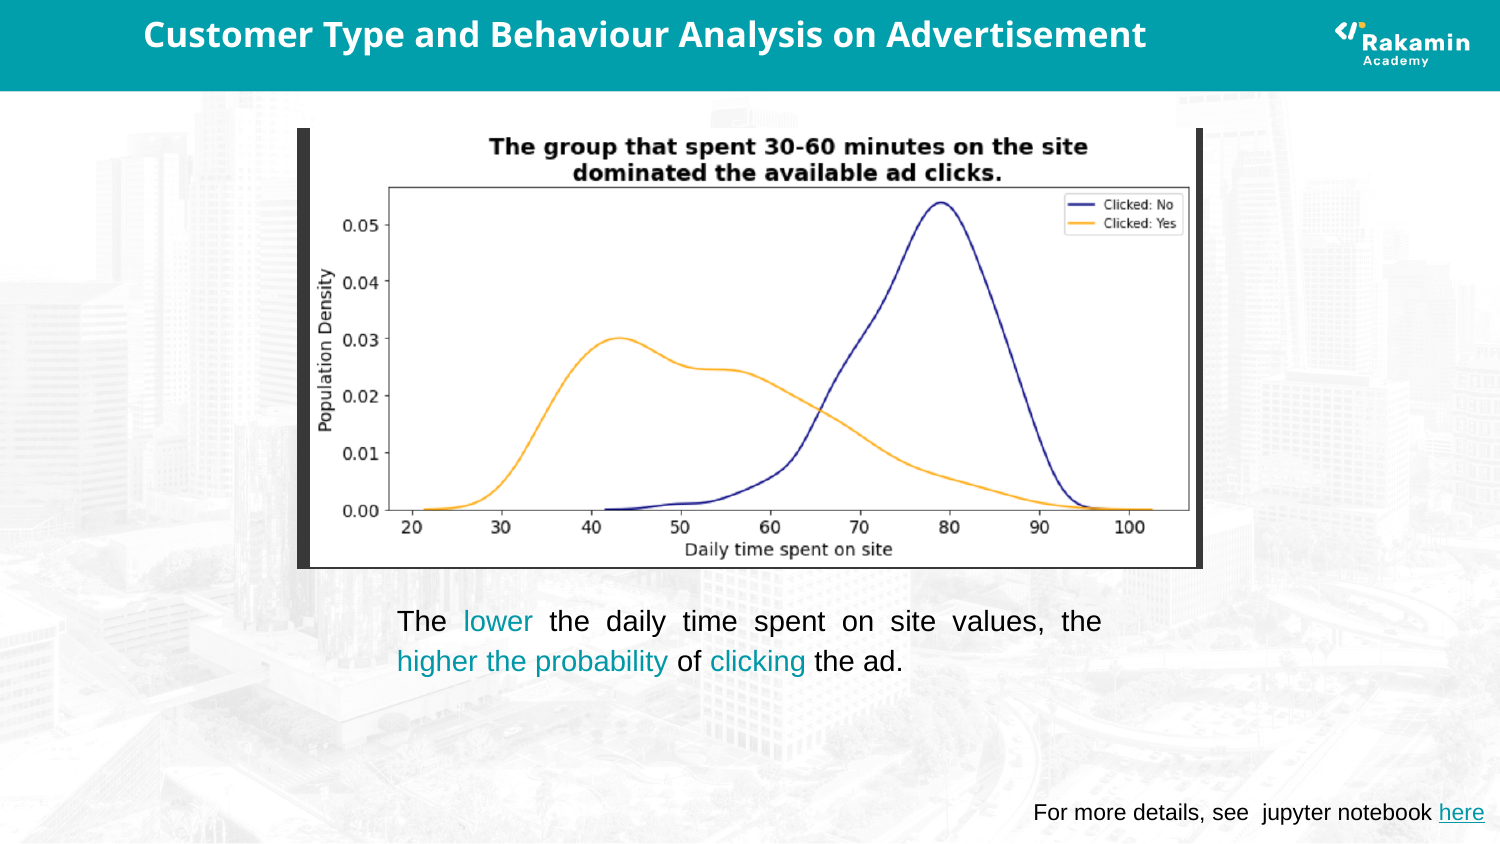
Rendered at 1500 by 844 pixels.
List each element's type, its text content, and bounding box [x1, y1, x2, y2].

text_box The lower the daily time spent on site values, the higher the probability of clicking the ad. [381, 581, 1119, 770]
picture [0, 0, 1500, 844]
text_box For more details, see jupyter notebook here [763, 782, 1500, 844]
title Customer Type and Behaviour Analysis on Advertisement [0, 0, 1291, 92]
